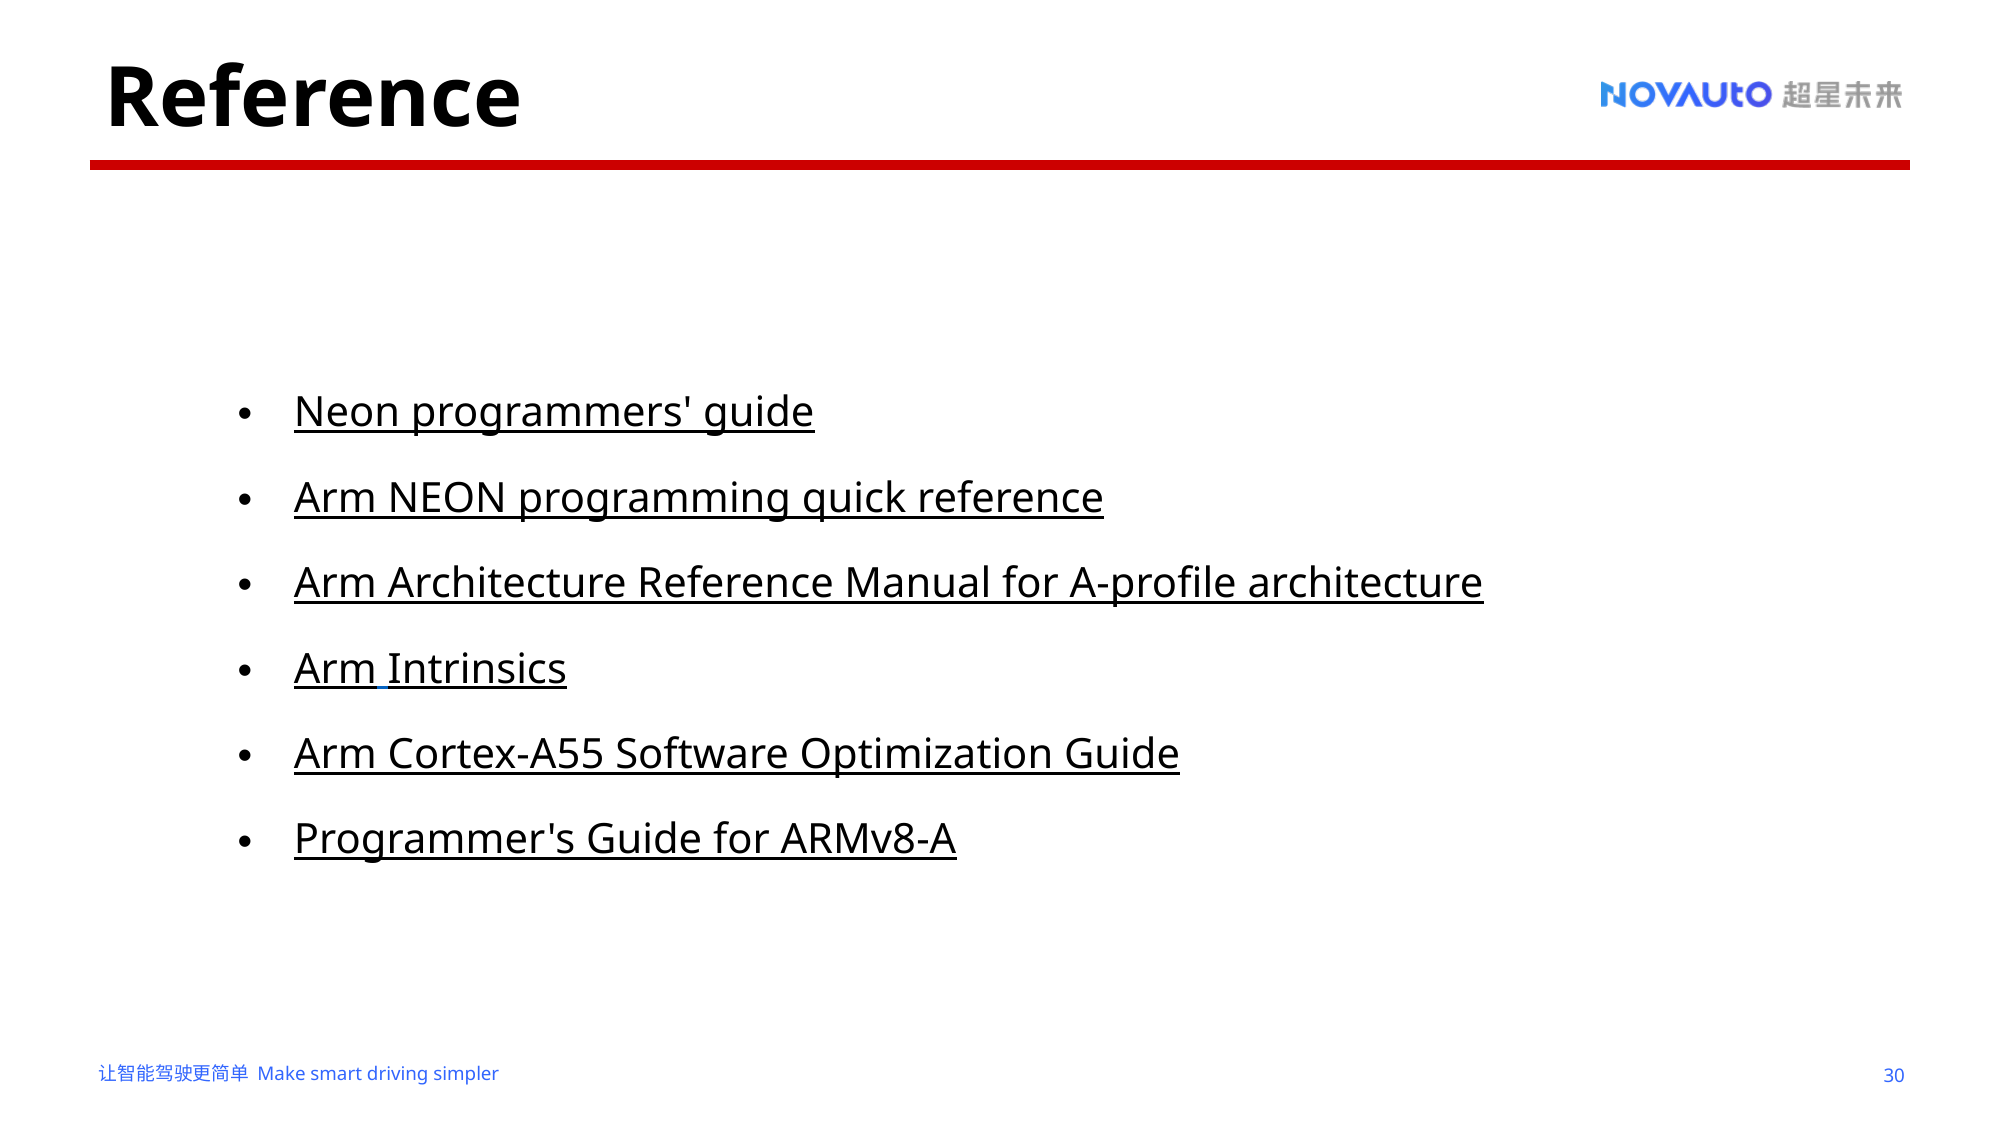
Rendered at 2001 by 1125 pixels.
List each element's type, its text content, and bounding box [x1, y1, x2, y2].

picture [1601, 81, 1902, 108]
text_box Neon programmers' guide Arm NEON programming quick reference Arm Architecture Reference Manual for A-profile architecture Arm Intrinsics Arm Cortex-A55 Software Optimization Guide Programmer's Guide for ARMv8-A [222, 349, 1607, 922]
title Reference [89, 47, 866, 153]
